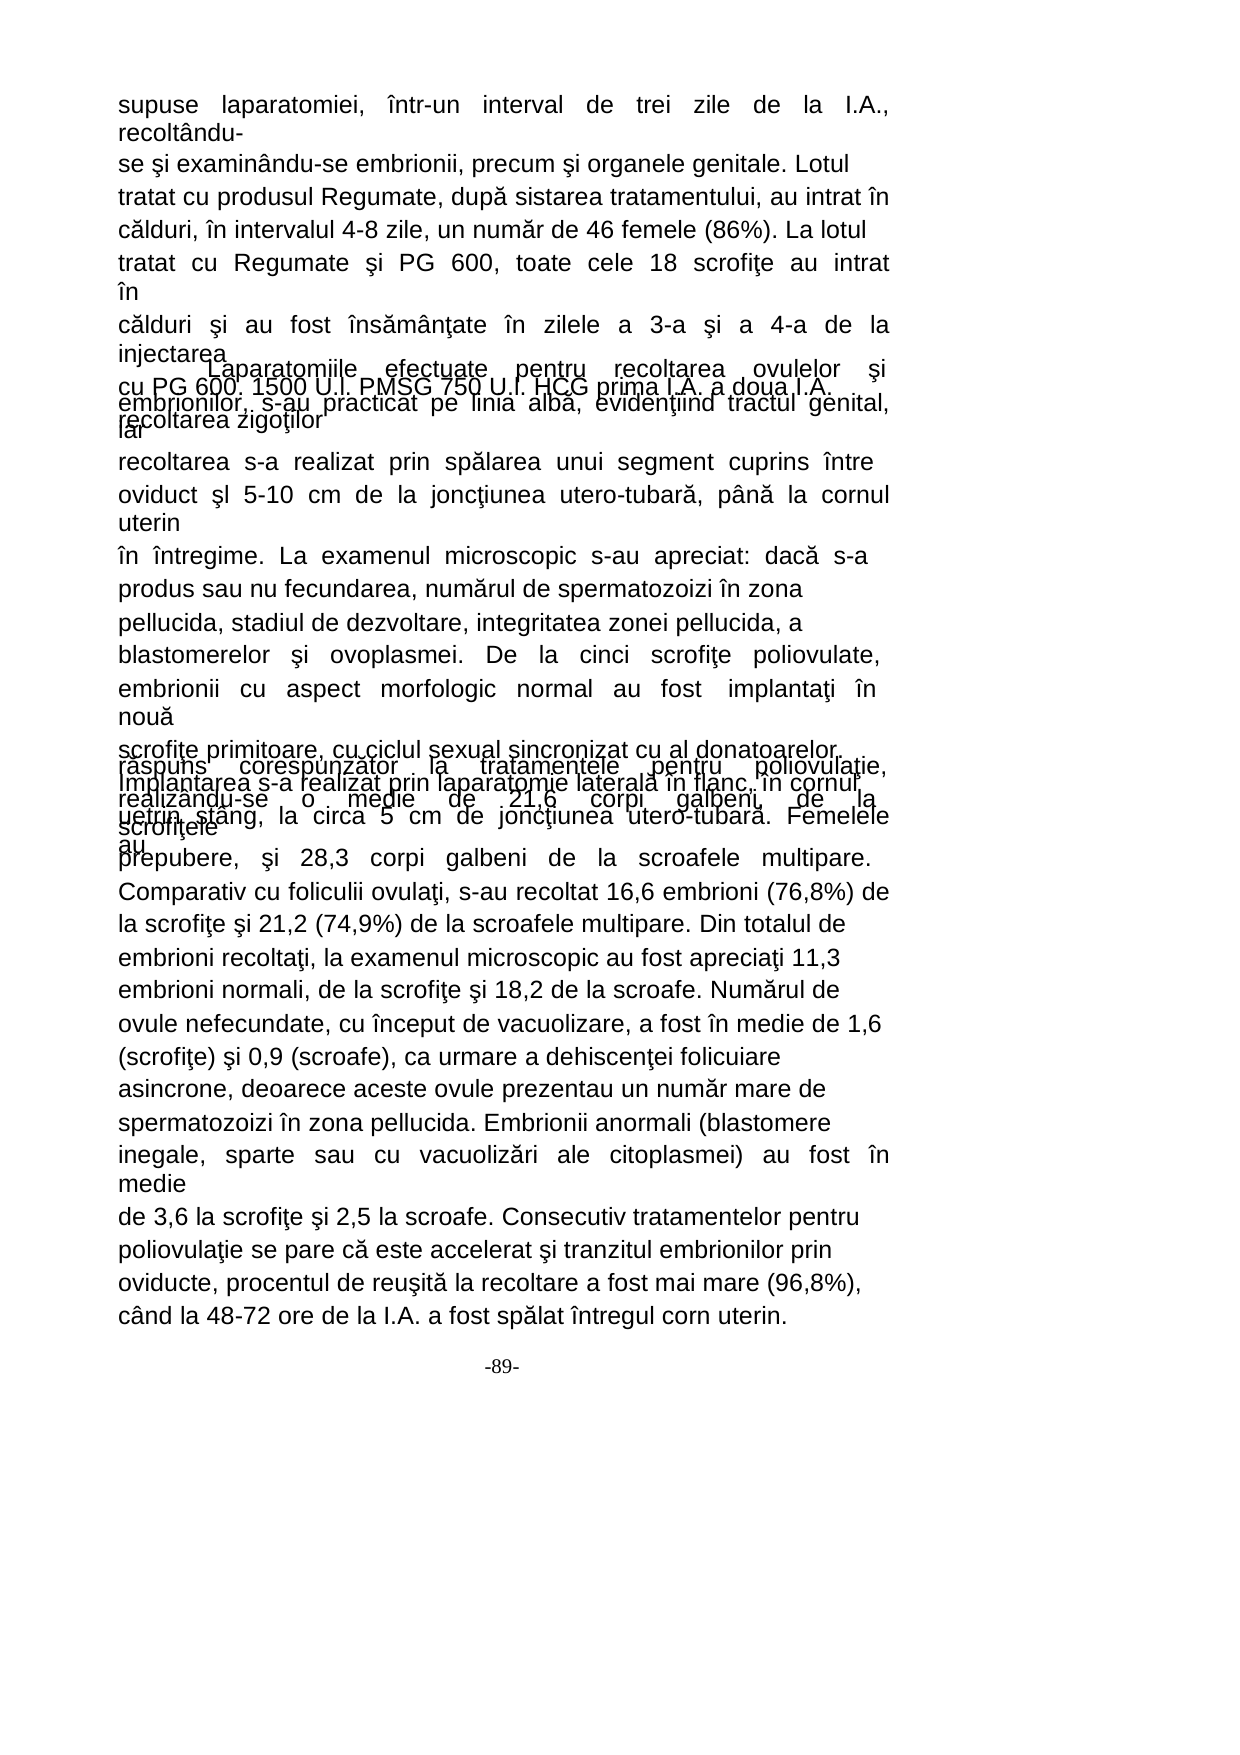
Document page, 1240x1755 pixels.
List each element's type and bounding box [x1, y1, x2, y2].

text_box [513, 355, 593, 385]
text_box [478, 752, 626, 782]
text_box [482, 1354, 525, 1380]
text_box [115, 90, 891, 352]
text_box [611, 355, 731, 385]
text_box [115, 388, 891, 749]
text_box [427, 752, 455, 782]
text_box [750, 355, 847, 385]
text_box [382, 355, 494, 385]
text_box [205, 355, 364, 385]
text_box [865, 355, 892, 385]
text_box [116, 752, 214, 782]
text_box [237, 752, 404, 782]
text_box [649, 752, 892, 782]
text_box [116, 785, 891, 1278]
